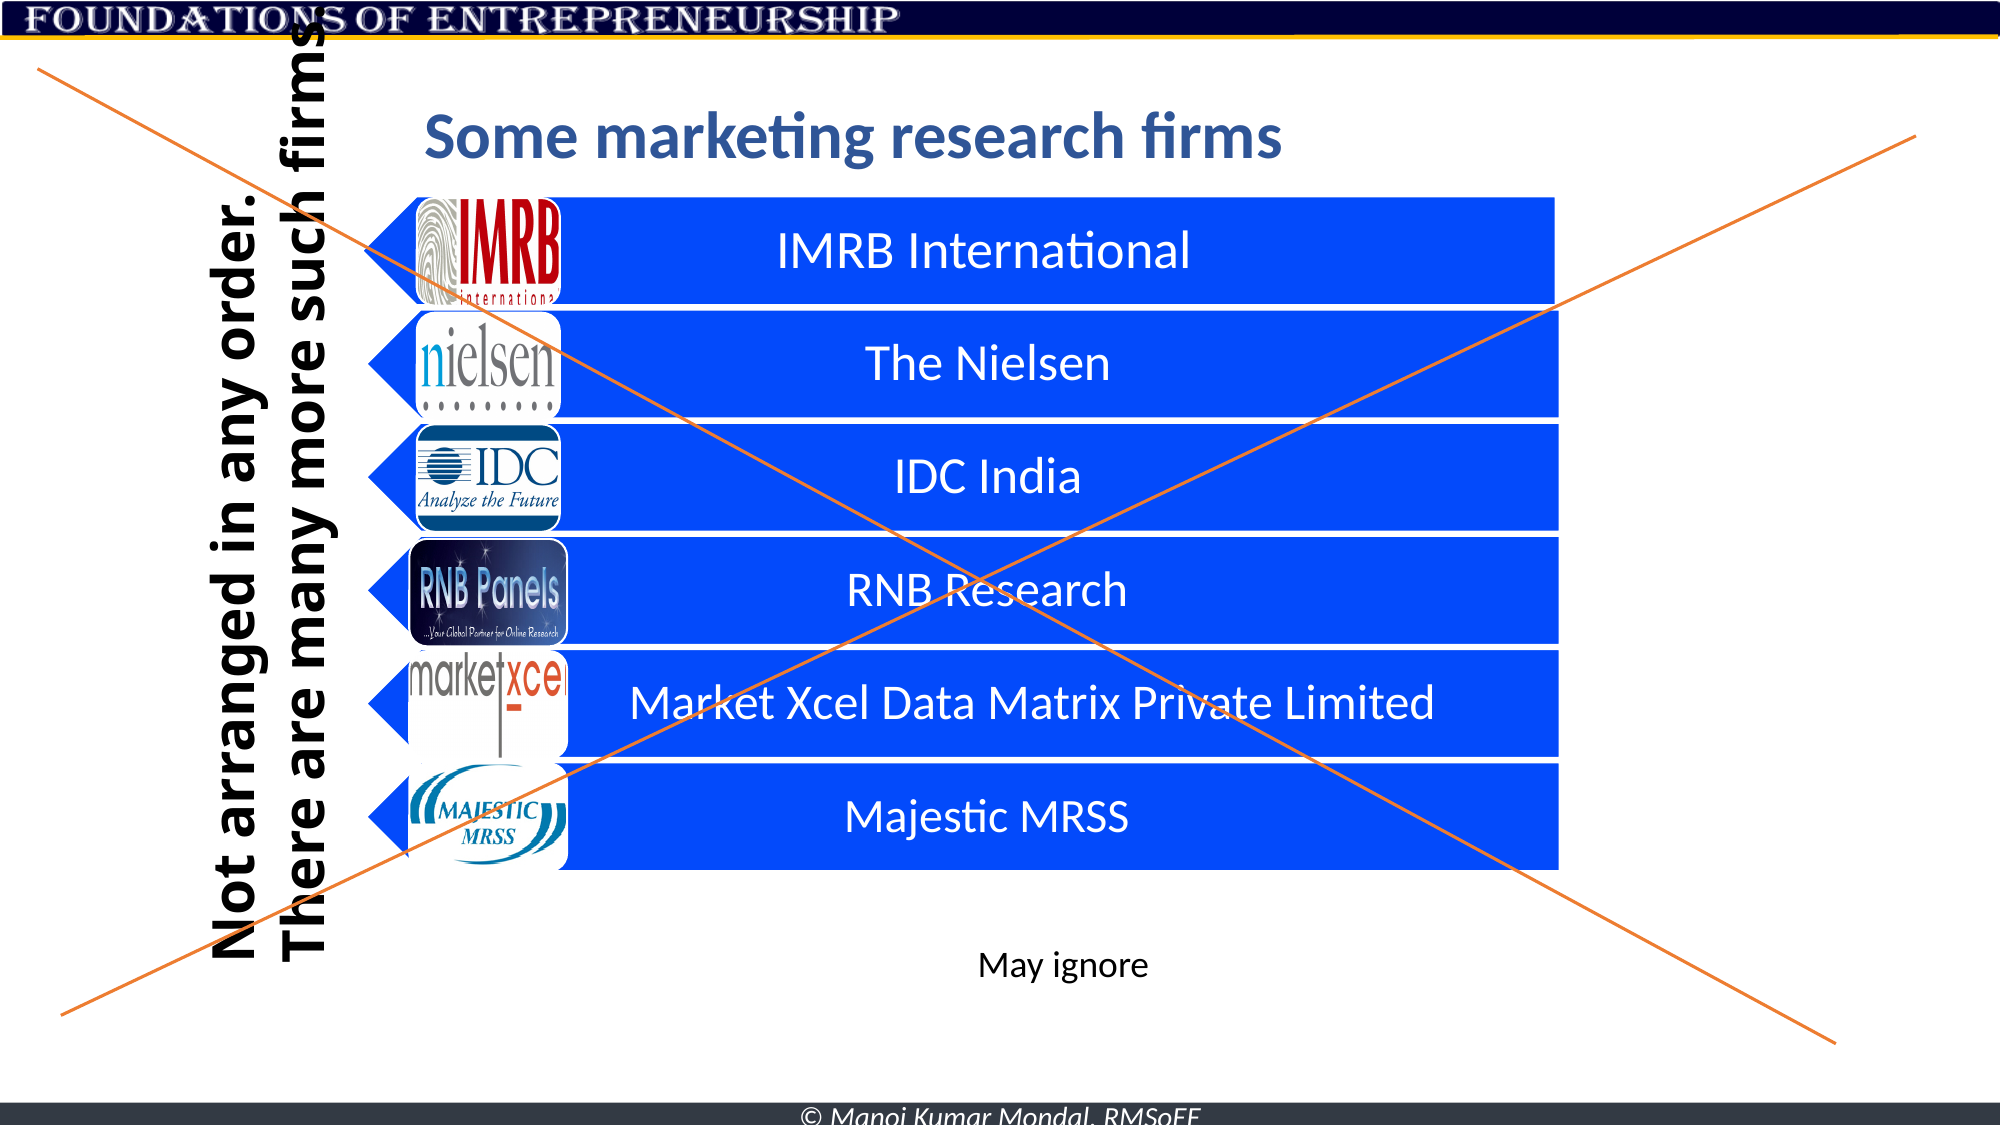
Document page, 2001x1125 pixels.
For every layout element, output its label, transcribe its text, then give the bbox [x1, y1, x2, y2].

text_box Not arranged in any order. There are many more such firms. [188, 0, 344, 68]
picture [0, 0, 188, 35]
title Some marketing research firms [409, 42, 1953, 231]
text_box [37, 68, 1836, 1044]
picture [344, 0, 2000, 42]
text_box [60, 135, 1917, 1016]
